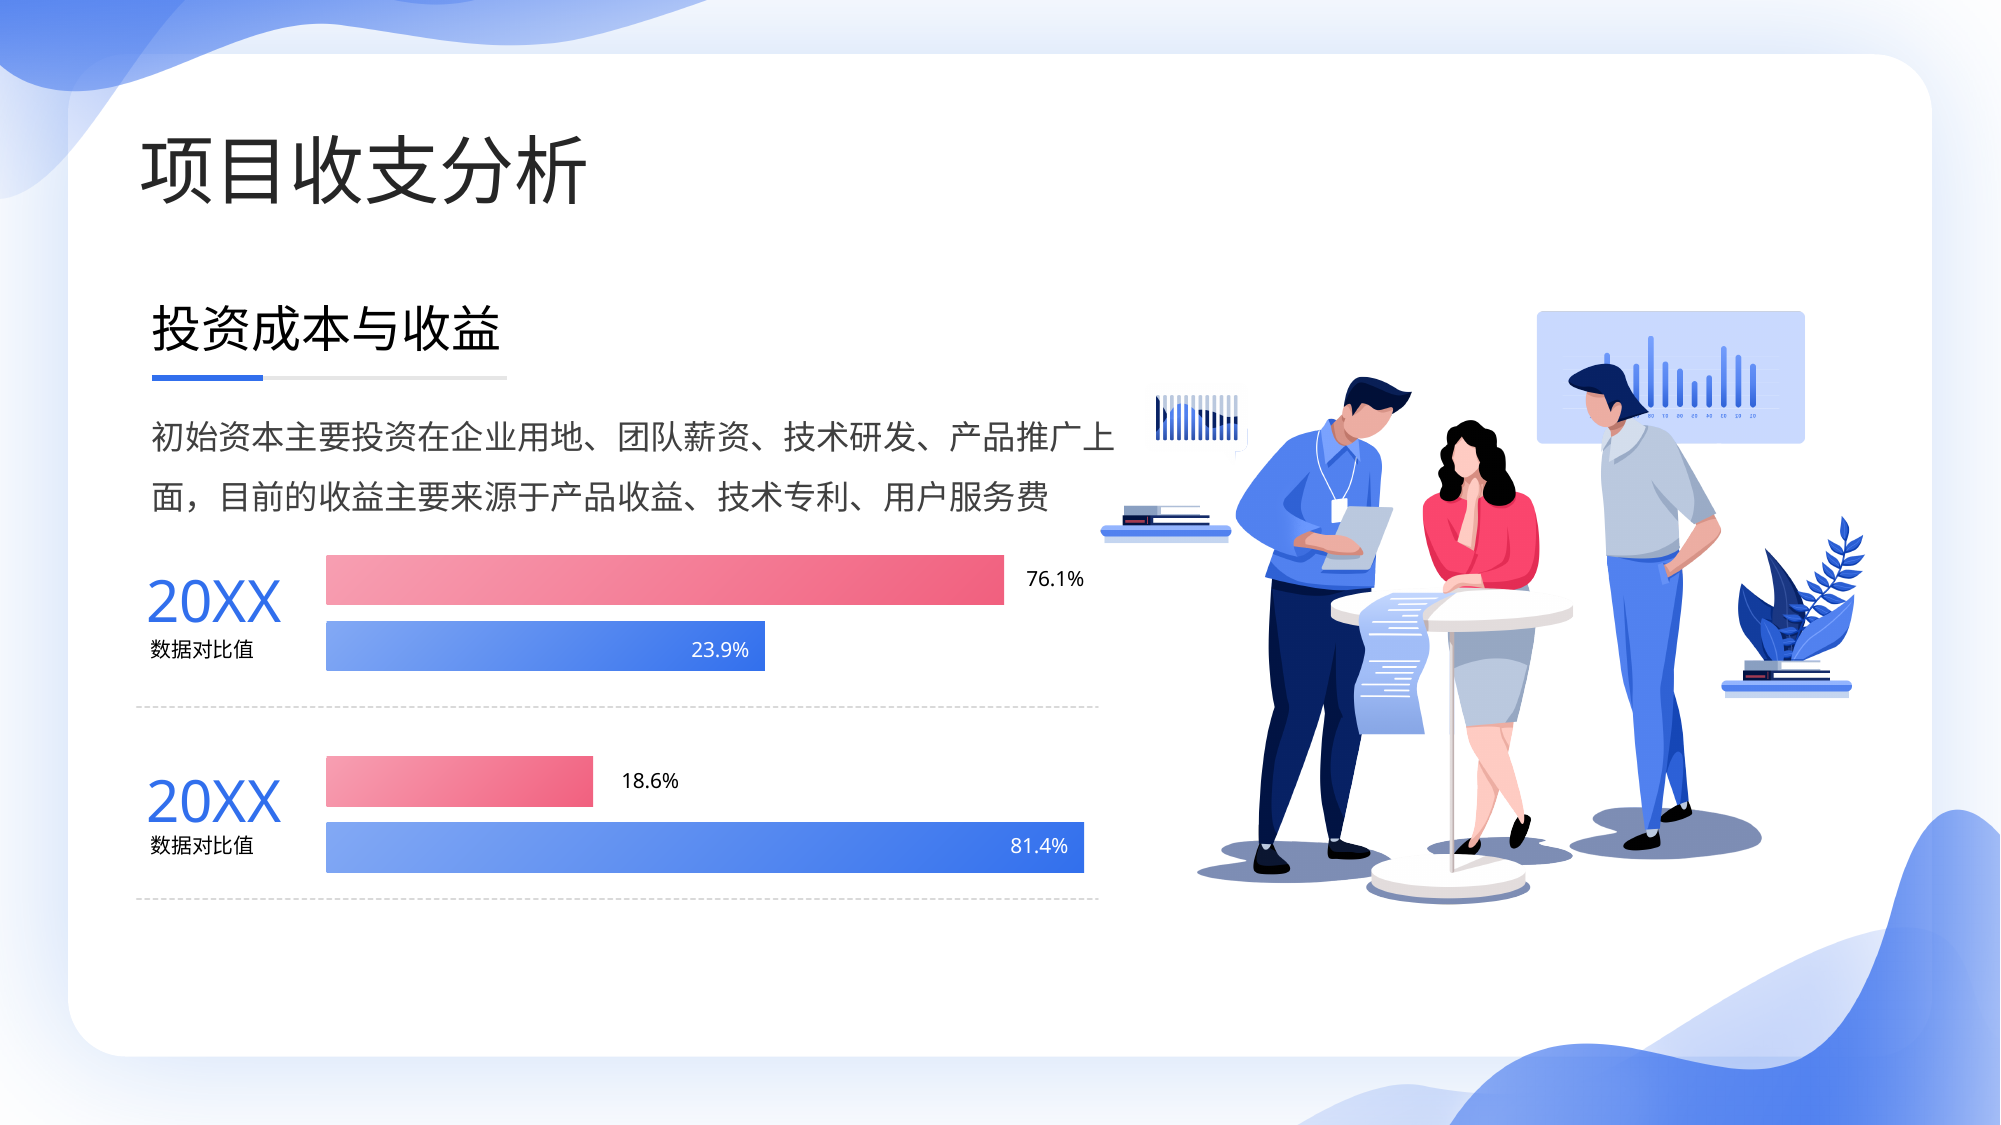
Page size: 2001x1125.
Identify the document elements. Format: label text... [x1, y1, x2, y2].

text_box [119, 239, 1922, 915]
text_box 项目收支分析 [125, 115, 635, 221]
picture [0, 0, 716, 229]
picture [1267, 239, 2000, 1125]
